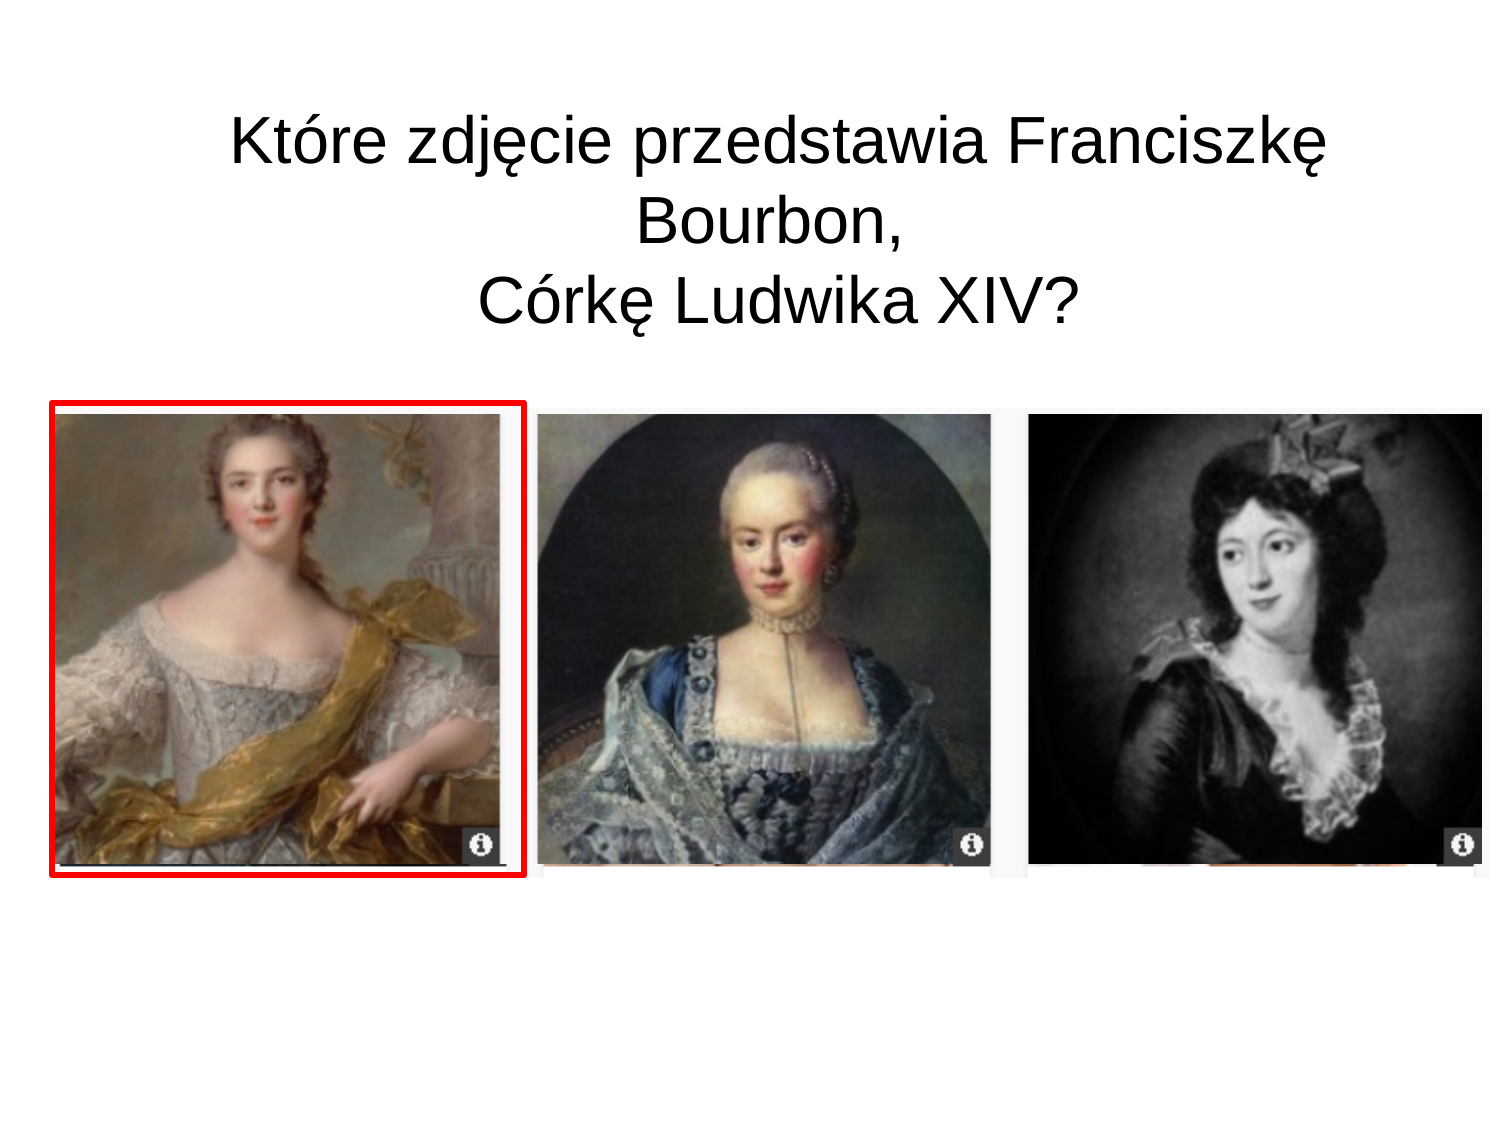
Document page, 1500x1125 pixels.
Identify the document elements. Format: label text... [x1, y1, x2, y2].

picture [51, 408, 1489, 878]
text_box [50, 401, 526, 409]
text_box Które zdjęcie przedstawia Franciszkę Bourbon, Córkę Ludwika XIV? [100, 89, 1459, 345]
